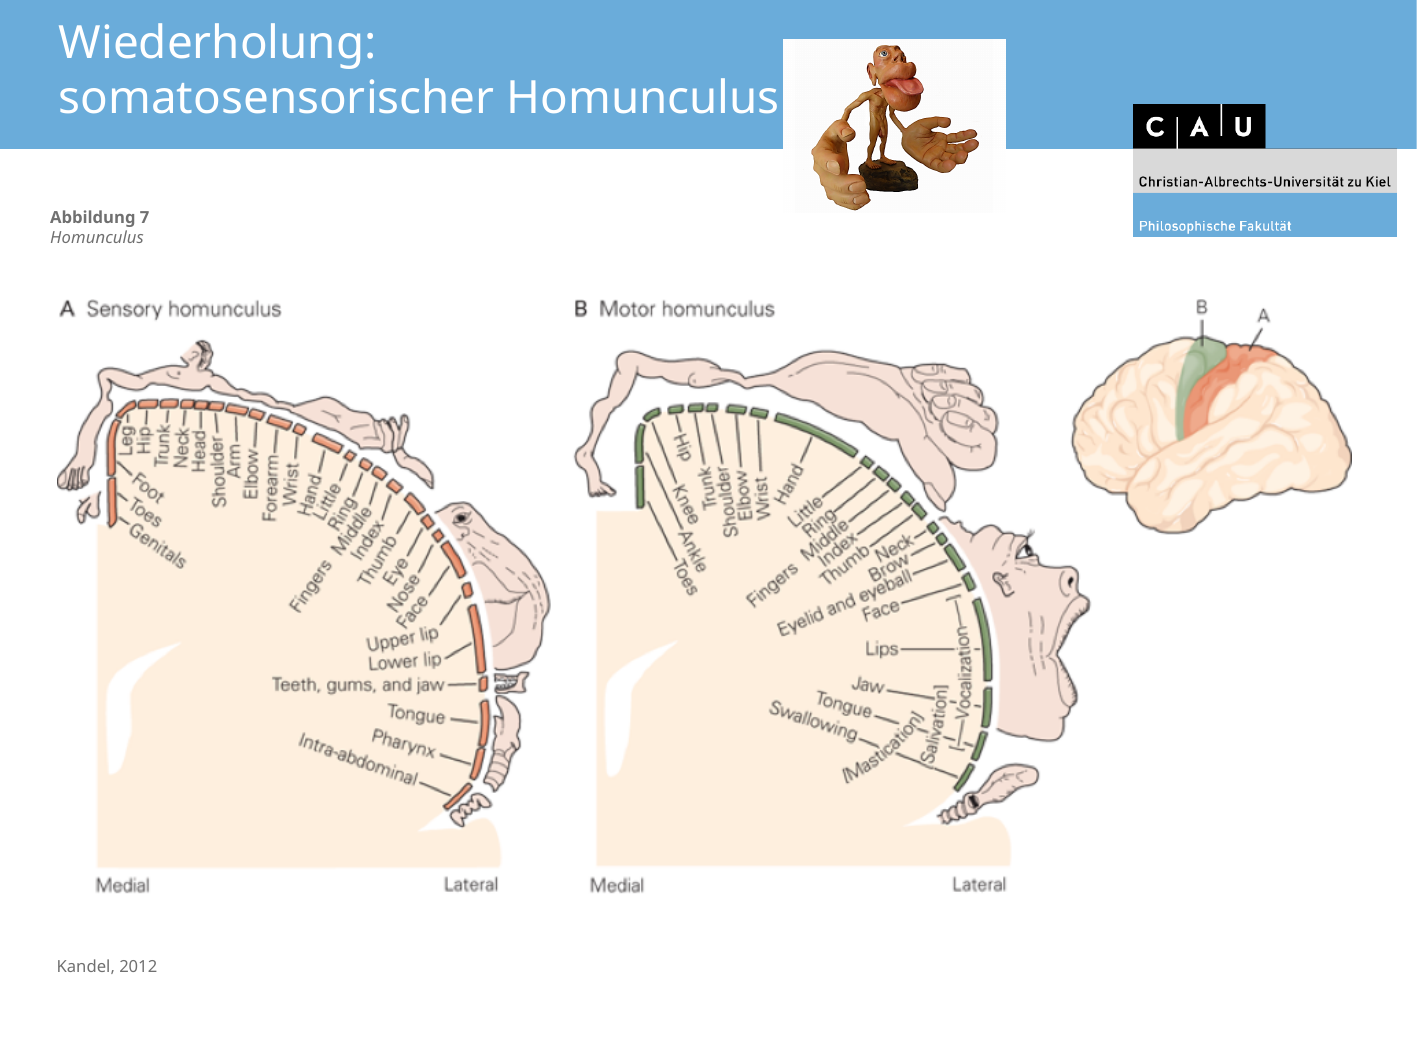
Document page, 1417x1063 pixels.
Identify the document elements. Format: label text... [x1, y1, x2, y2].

title Wiederholung: somatosensorischer Homunculus [0, 0, 1180, 136]
picture [1133, 104, 1397, 237]
text_box Abbildung 7 Homunculus [42, 199, 430, 254]
picture [783, 39, 1007, 213]
text_box Kandel, 2012 [49, 948, 544, 983]
picture [56, 298, 1353, 896]
